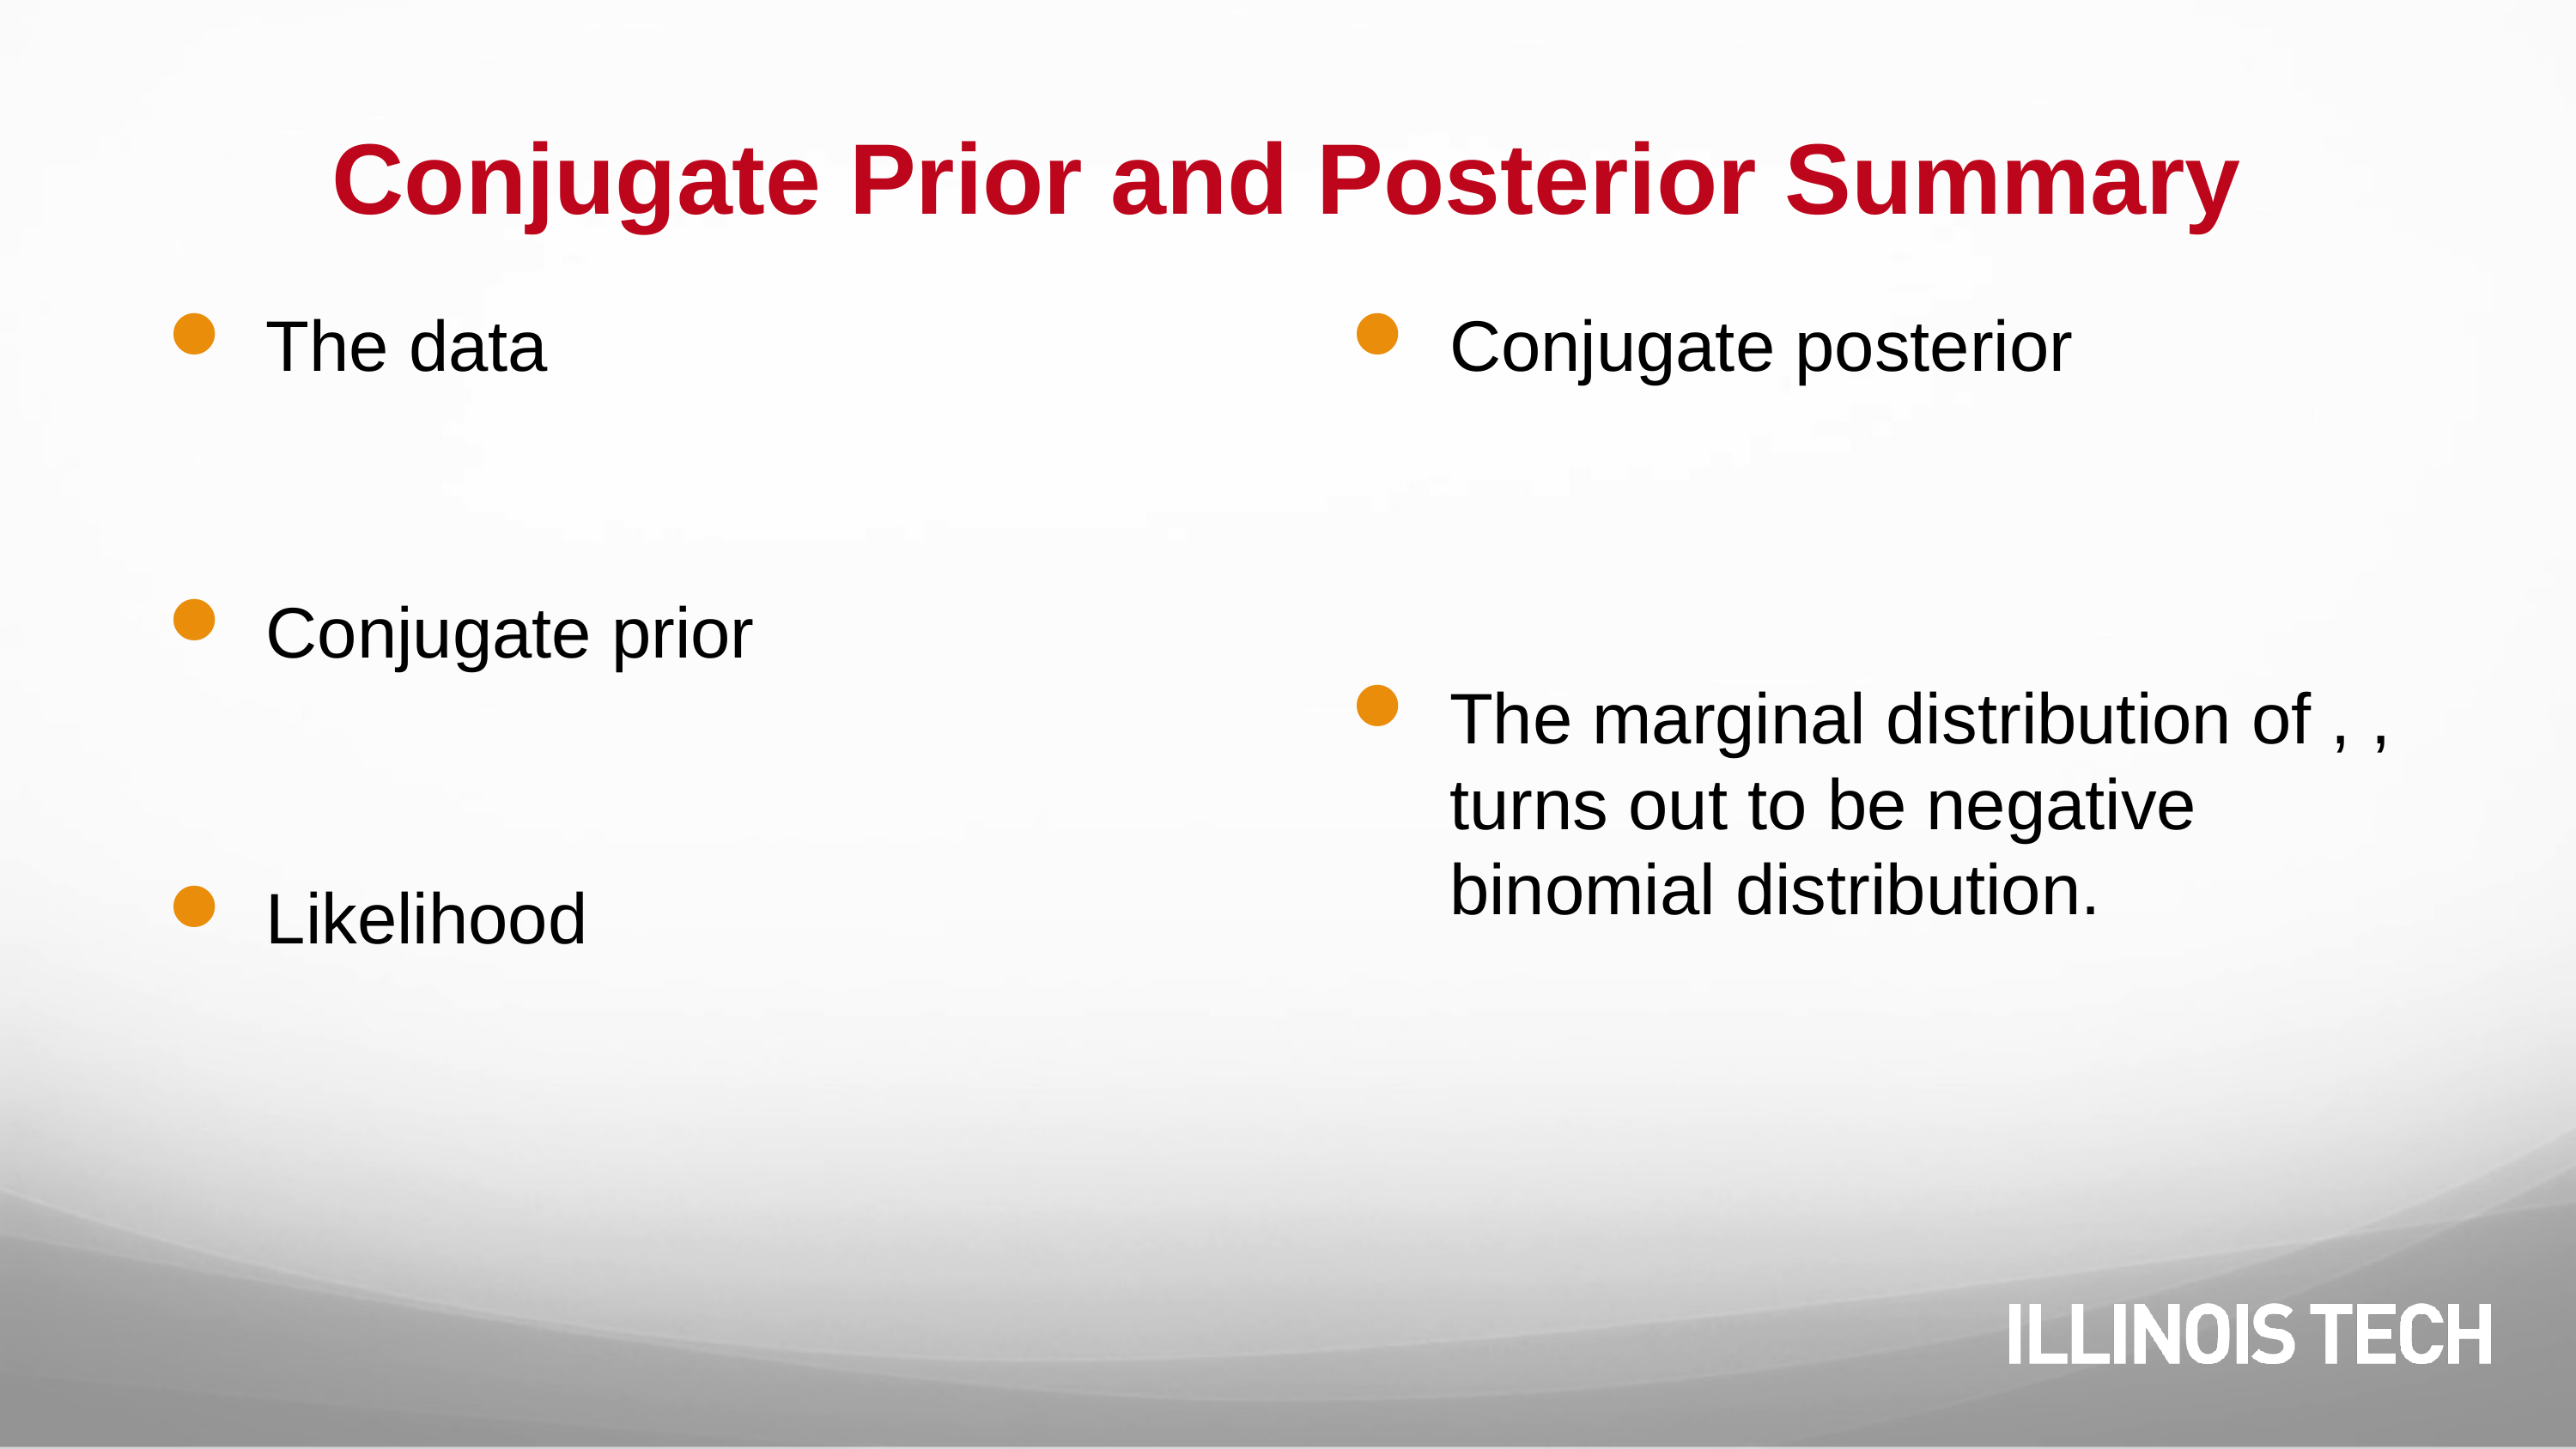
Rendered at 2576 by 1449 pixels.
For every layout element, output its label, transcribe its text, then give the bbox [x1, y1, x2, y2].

picture [0, 0, 2576, 1449]
title Conjugate Prior and Posterior Summary [155, 22, 2421, 241]
